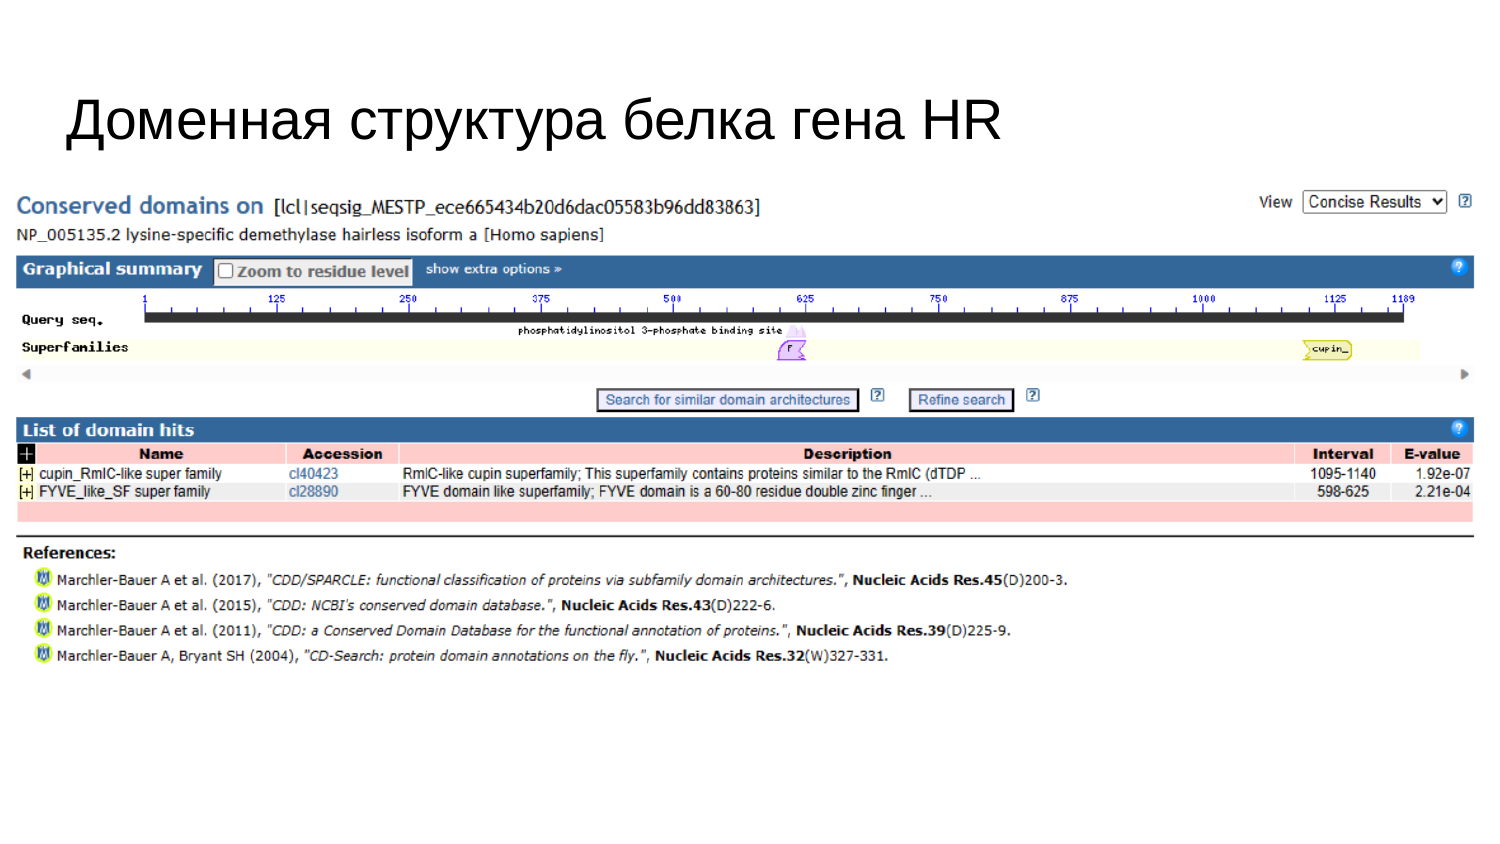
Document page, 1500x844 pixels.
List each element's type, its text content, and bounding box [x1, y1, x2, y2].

title Доменная структура белка гена HR [51, 72, 1449, 167]
picture [16, 188, 1484, 668]
